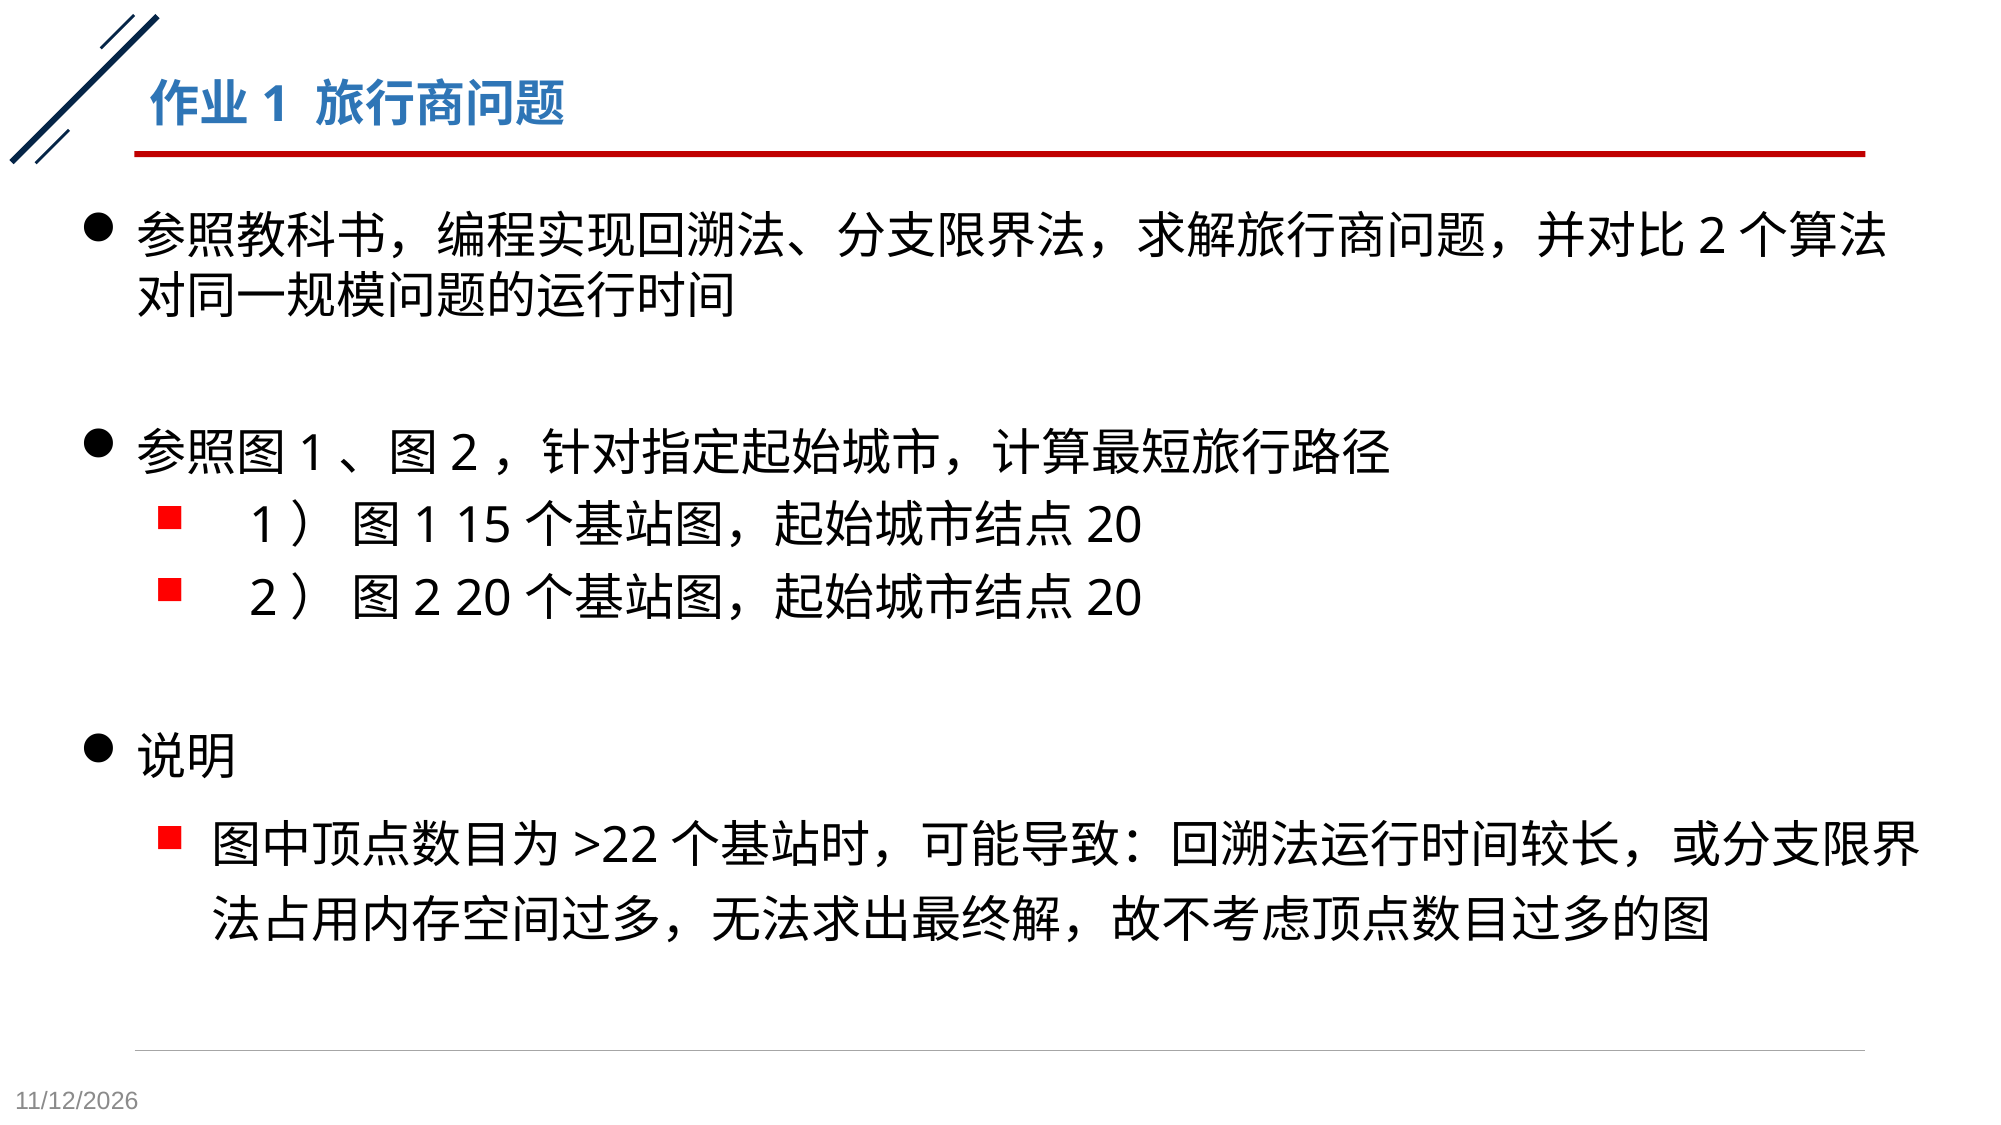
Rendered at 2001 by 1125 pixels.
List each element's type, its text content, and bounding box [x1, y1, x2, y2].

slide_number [0, 1073, 178, 1125]
text_box 参照教科书，编程实现回溯法、分支限界法，求解旅行商问题，并对比2个算法对同一规模问题的运行时间 参照图1、图2，针对指定起始城市，计算最短旅行路径 1） 图1 15个基站图，起始城市结点20 2） 图2 20个基站图，起始城市结点20 说明 图中顶点数目为>22个基站时，可能导致：回溯法运行时间较长，或分支限界法占用内存空间过多，无法求出最终解，故不考虑顶点数目过多的图 [64, 196, 1944, 1000]
title 作业1 旅行商问题 [134, 59, 1866, 150]
